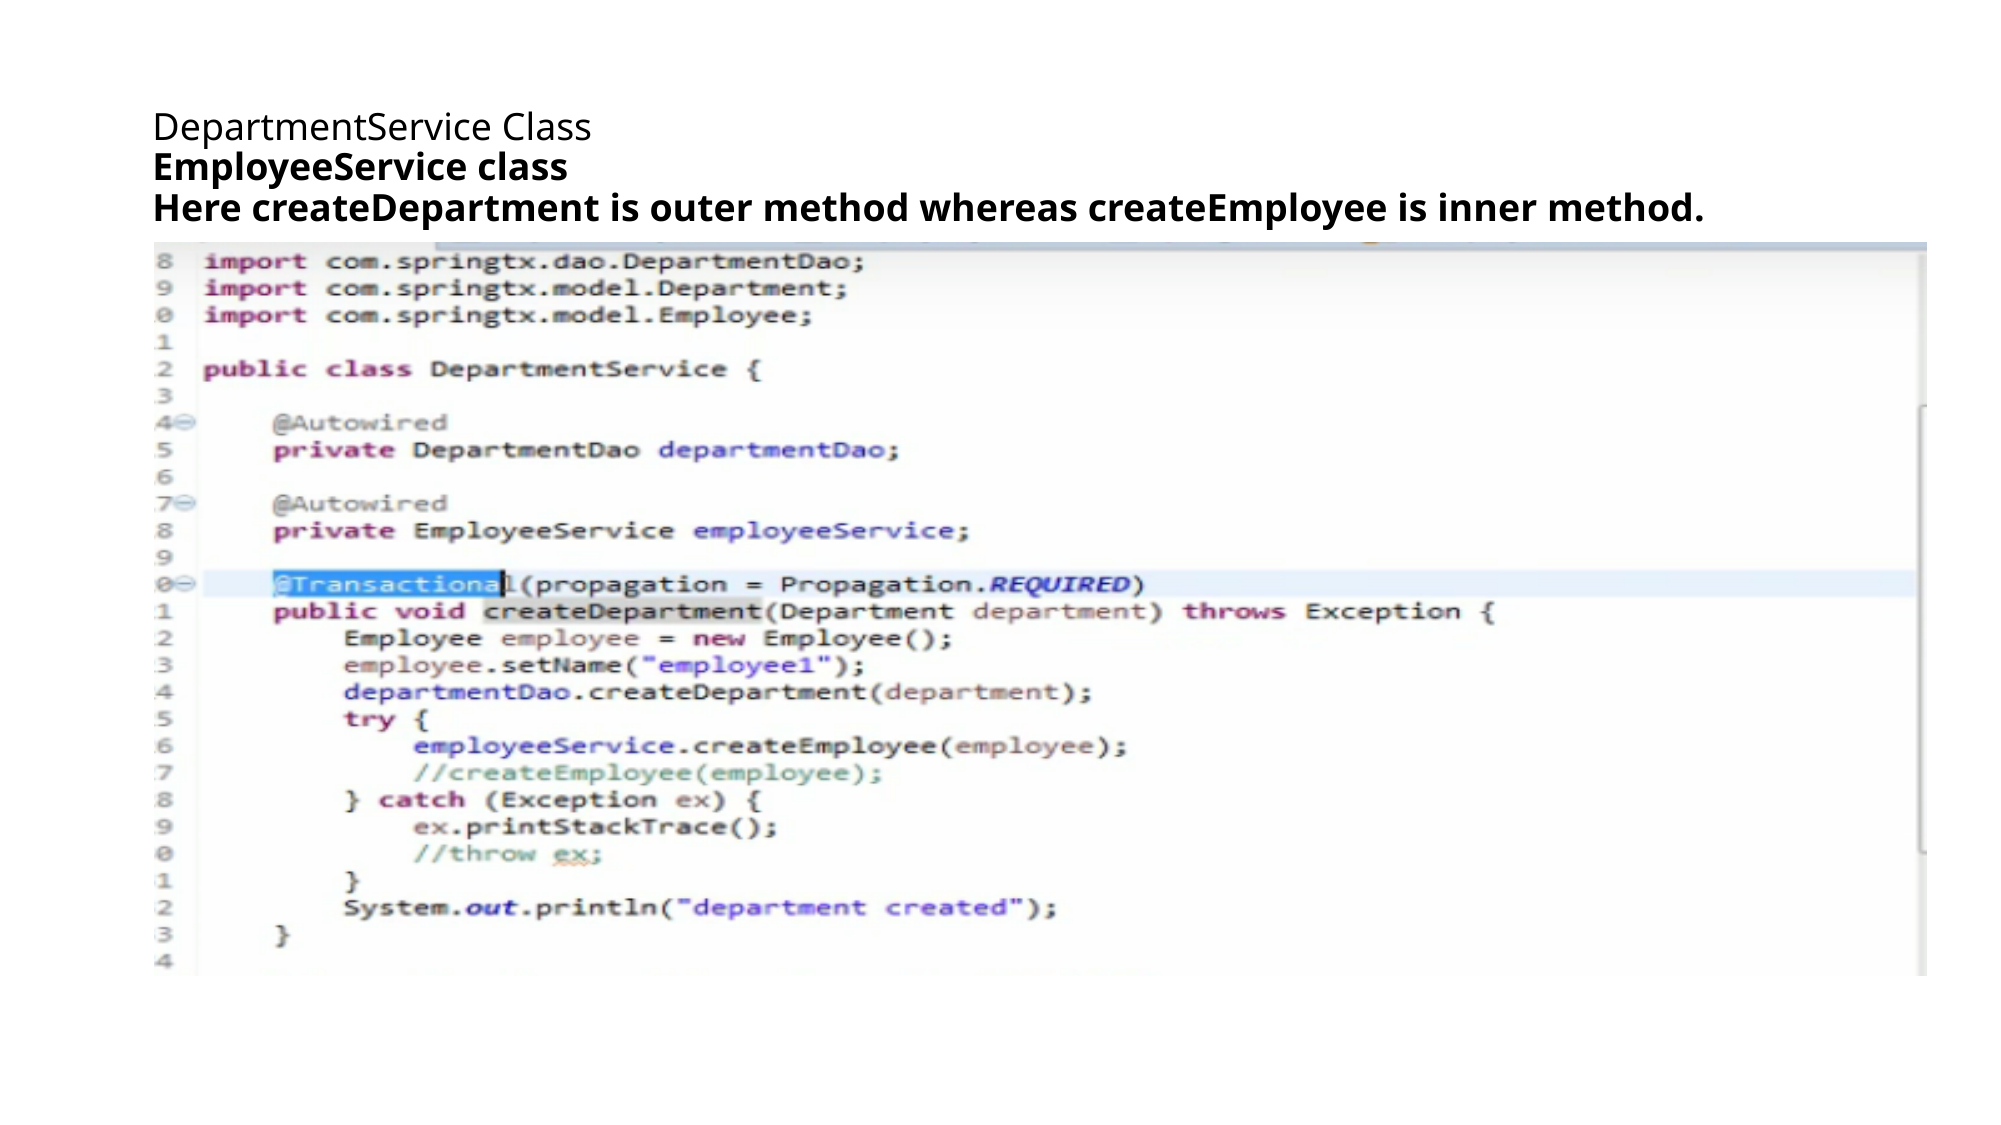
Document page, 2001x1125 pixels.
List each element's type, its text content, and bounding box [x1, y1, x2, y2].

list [154, 242, 1927, 976]
title DepartmentService Class EmployeeService class Here createDepartment is outer method whereas createEmployee is inner method. [137, 59, 1863, 278]
